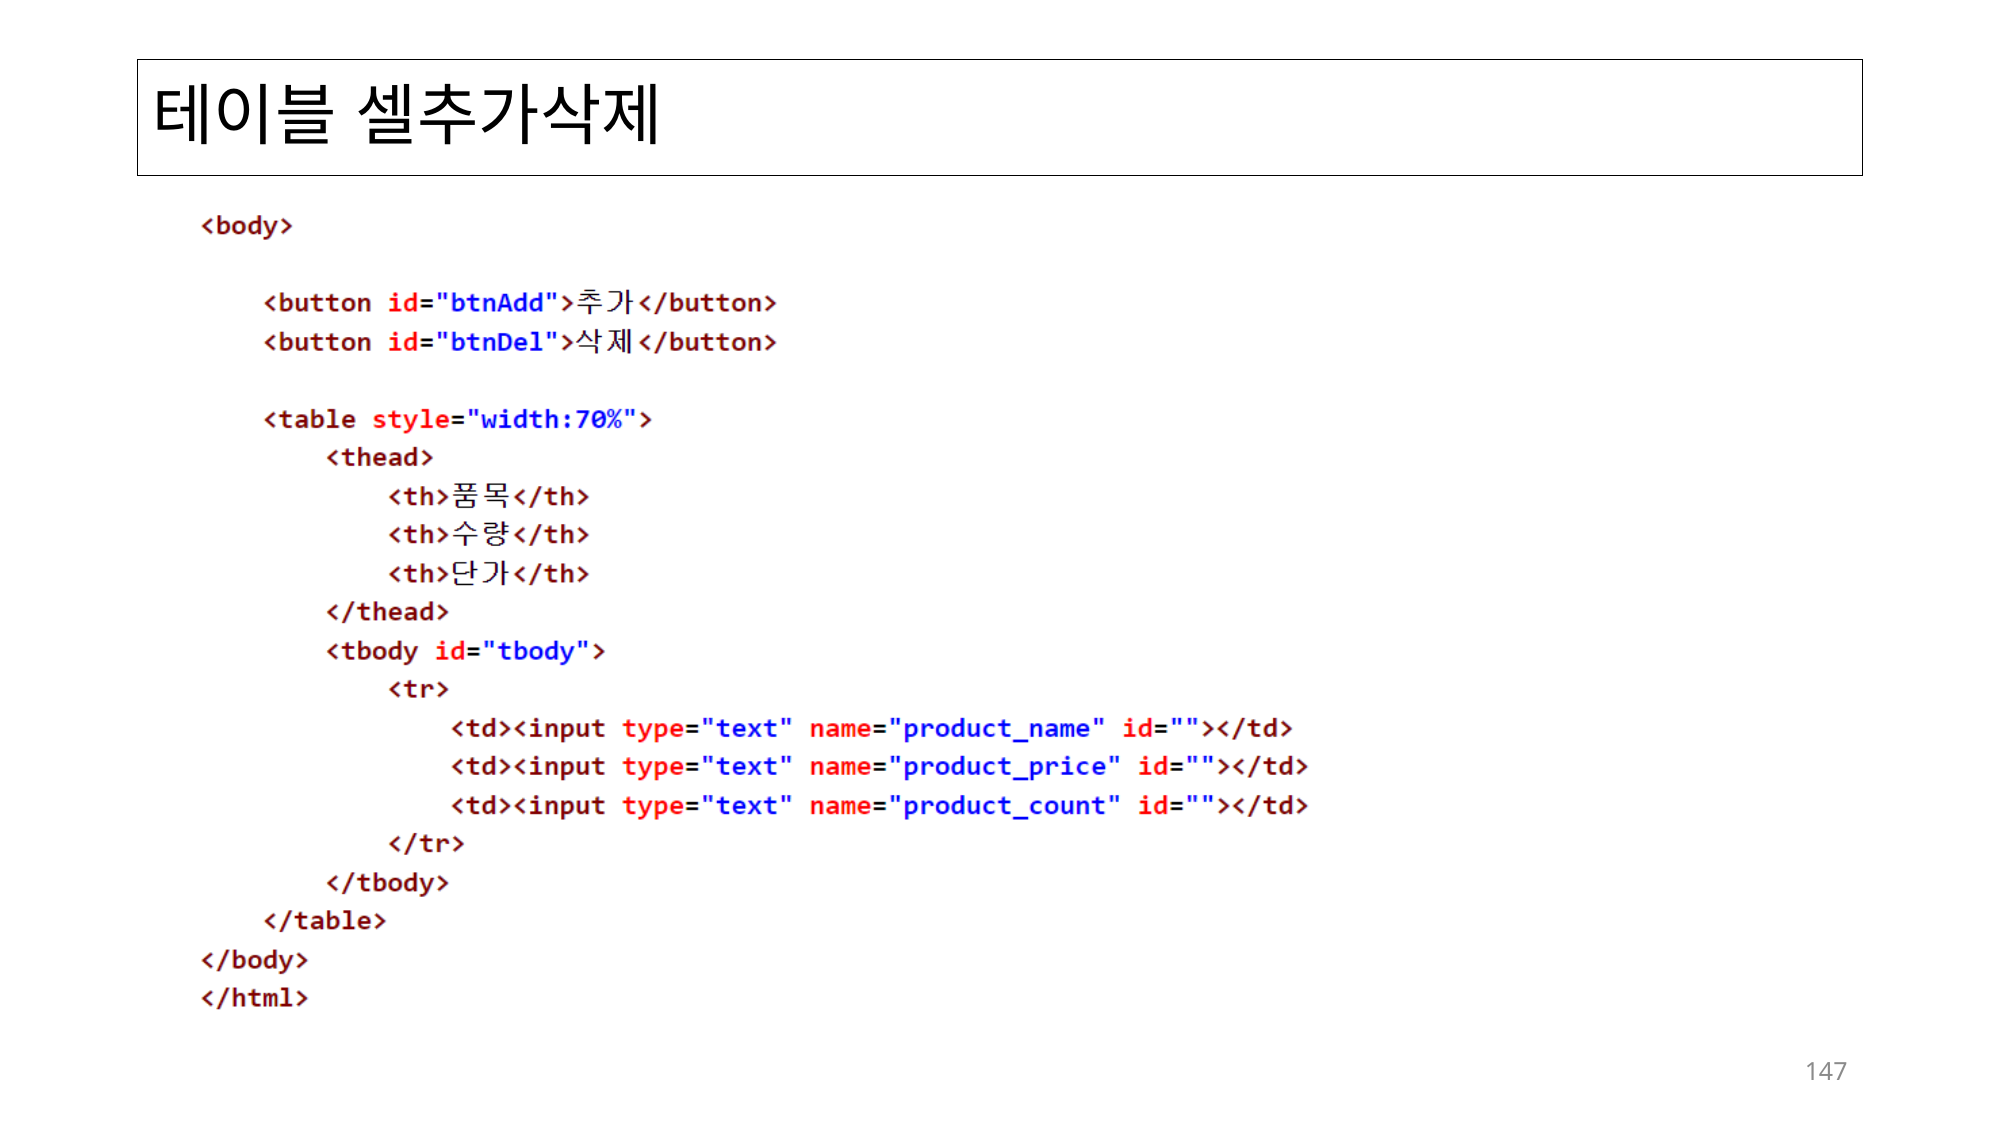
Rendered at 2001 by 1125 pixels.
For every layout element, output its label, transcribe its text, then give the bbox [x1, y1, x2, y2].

slide_number 147 [1412, 1042, 1863, 1103]
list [188, 210, 1372, 1027]
title 테이블 셀추가삭제 [137, 59, 1863, 176]
